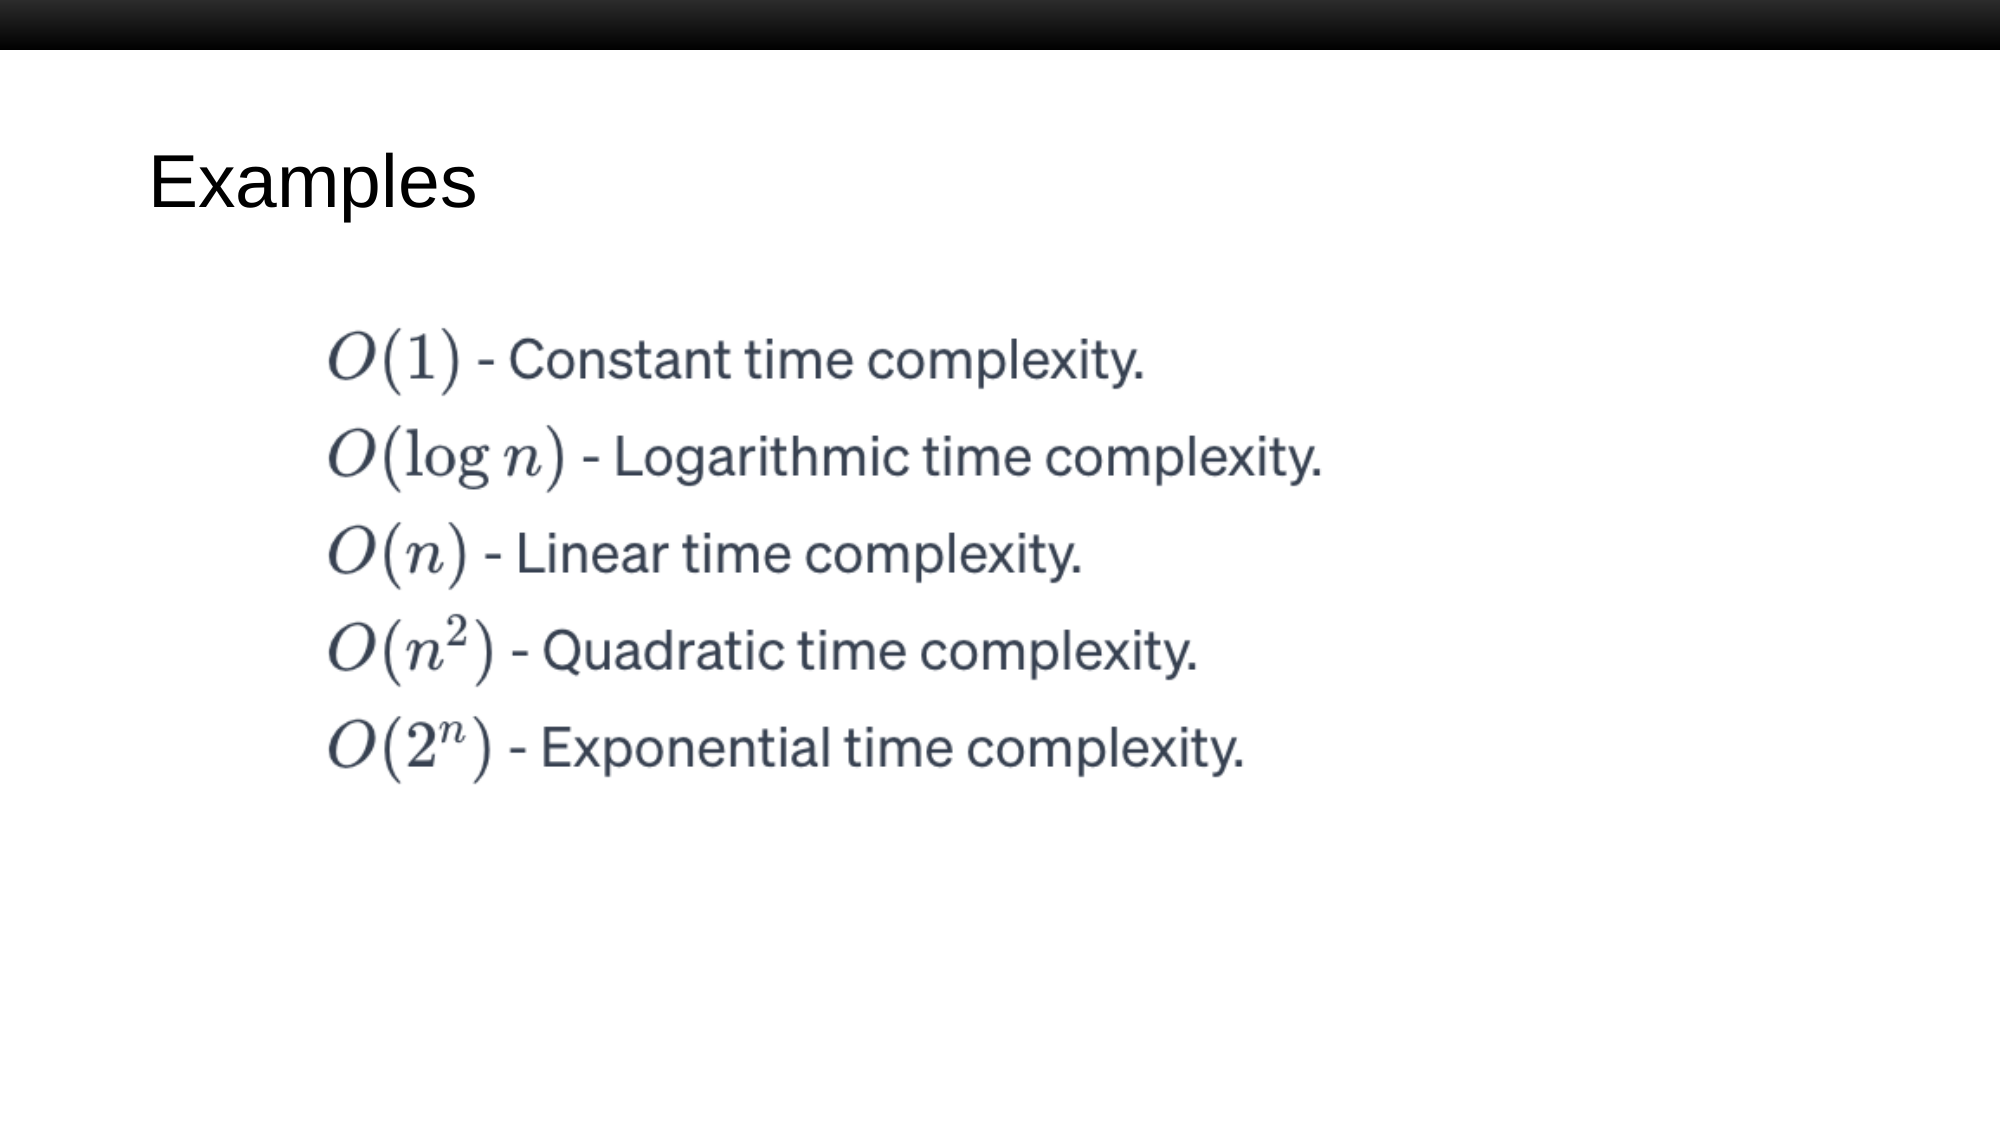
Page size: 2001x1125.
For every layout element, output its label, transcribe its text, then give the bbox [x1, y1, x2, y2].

title Examples [133, 125, 1867, 238]
picture [326, 313, 1417, 812]
